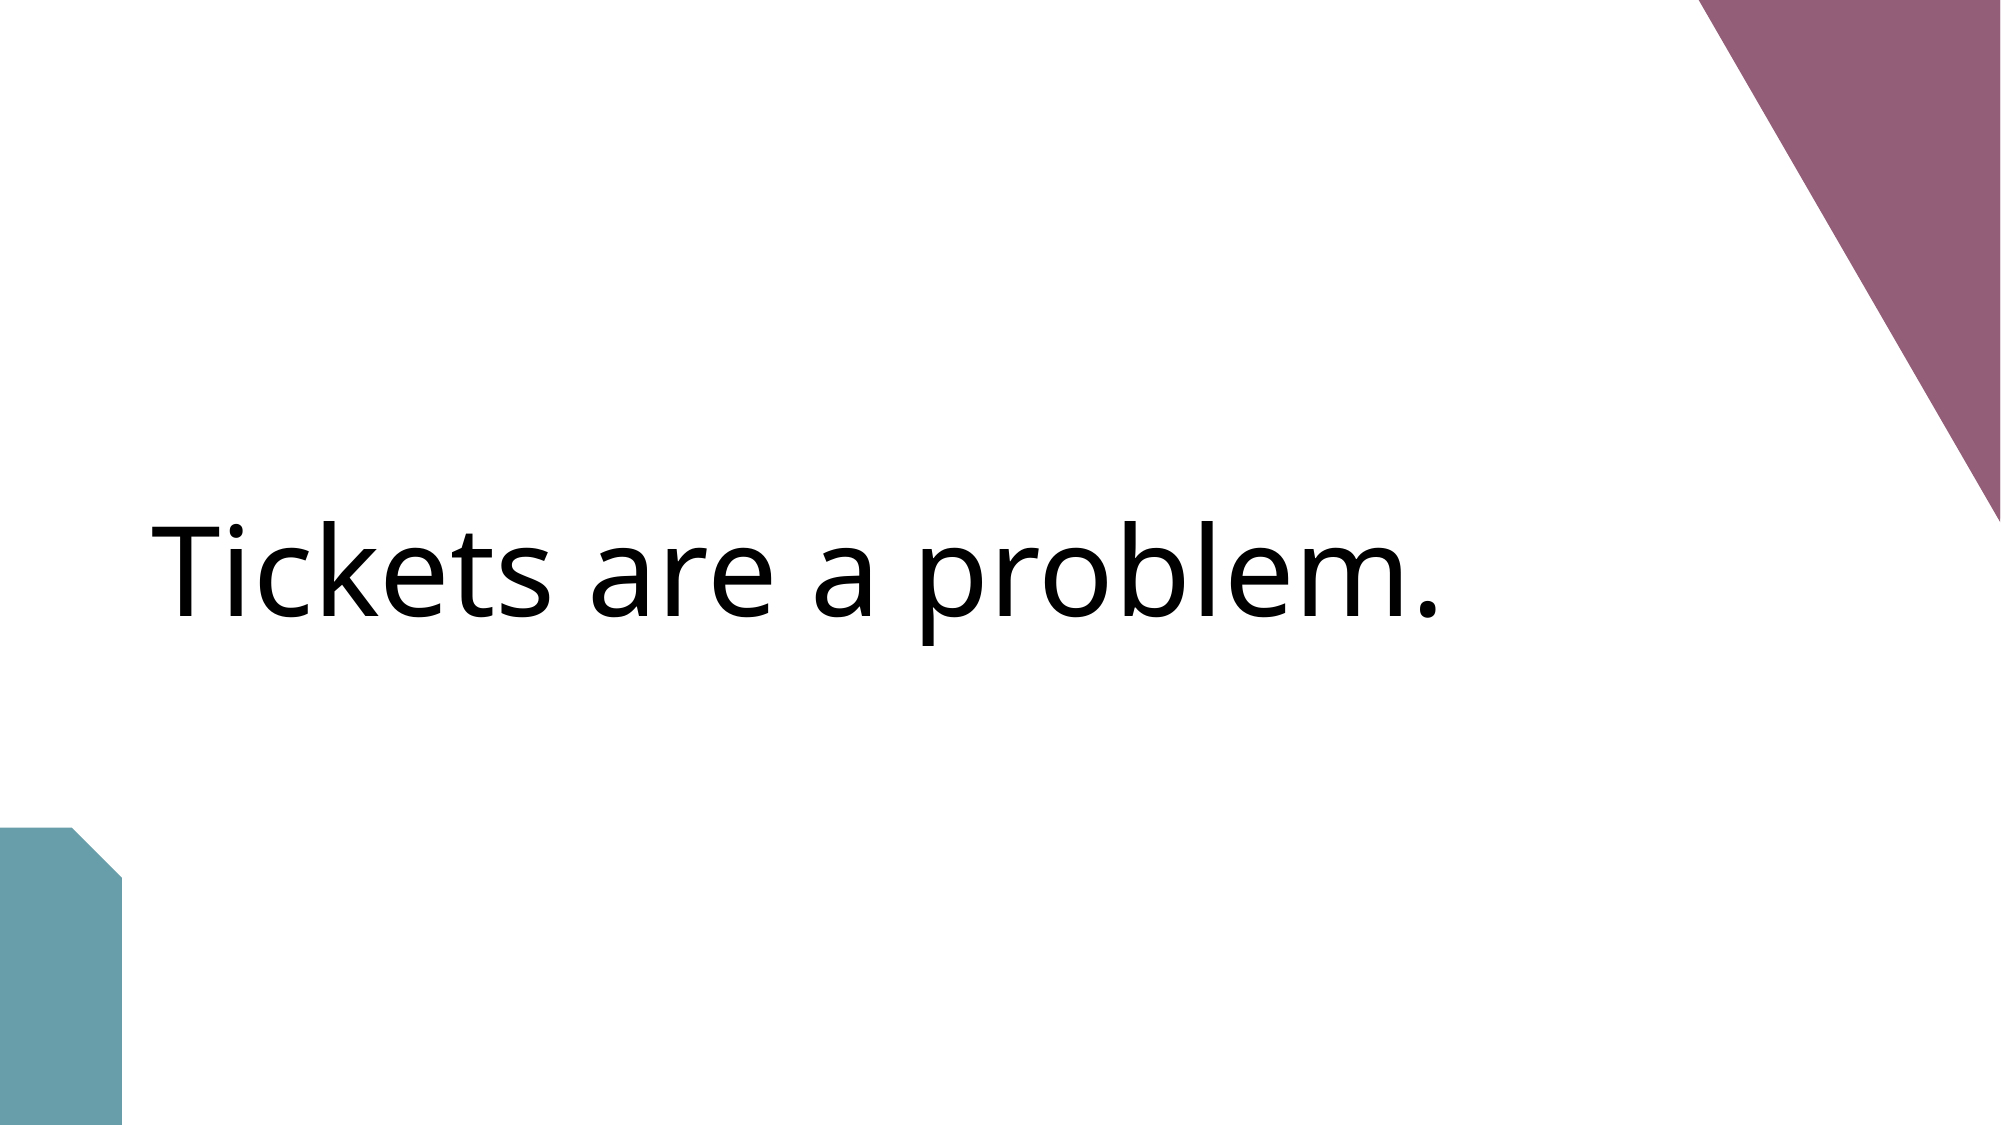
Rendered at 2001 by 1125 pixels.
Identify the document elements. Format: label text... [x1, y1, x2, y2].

title Tickets are a problem. [136, 280, 1862, 872]
